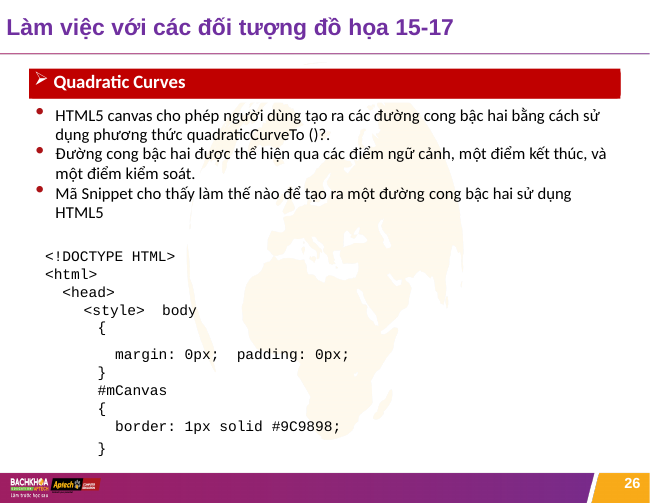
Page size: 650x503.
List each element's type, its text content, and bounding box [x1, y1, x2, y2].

text_box Mã Snippet cho thấy làm thế nào để tạo ra một đường cong bậc hai sử dụng HTML5 [34, 181, 578, 223]
text_box Quadratic Curves HTML5 canvas cho phép người dùng tạo ra các đường cong bậc hai bằng cách sử dụng phương thức quadraticCurveTo ()?. Đường cong bậc hai được thể hiện qua các điểm ngữ cảnh, một điểm kết thúc, và một điểm kiểm soát. [33, 67, 612, 183]
text_box [612, 68, 621, 99]
list <!DOCTYPE HTML> <html> <head> <style> body { margin: 0px; padding: 0px; } #mCanvas { border: 1px solid #9C9898; } [42, 234, 603, 503]
picture [0, 0, 650, 503]
title Làm việc với các đối tượng đồ họa 15-17 [5, 0, 483, 69]
slide_number 26 [617, 340, 646, 503]
text_box [29, 68, 33, 99]
